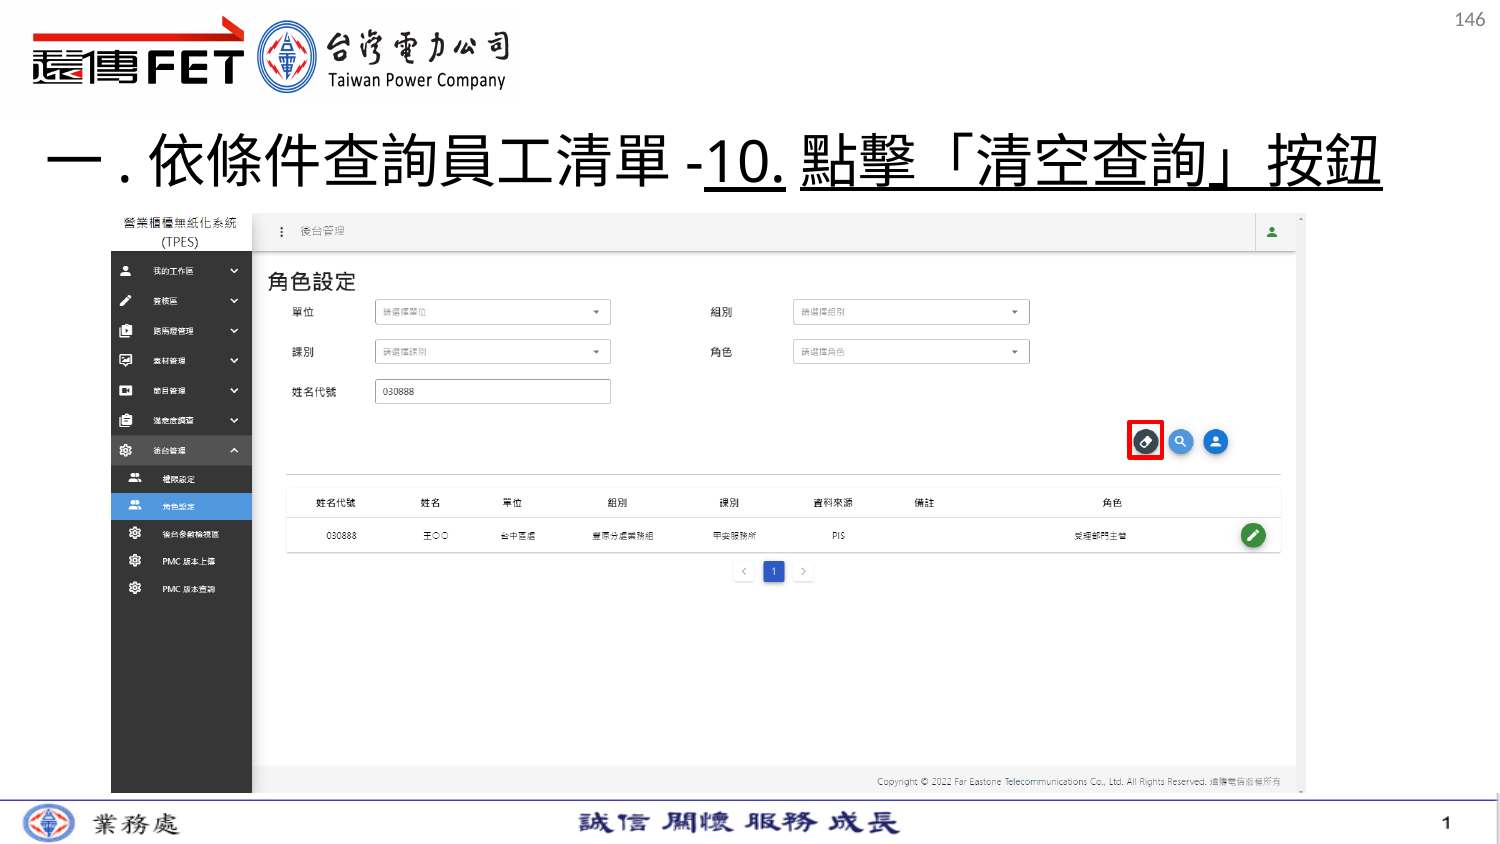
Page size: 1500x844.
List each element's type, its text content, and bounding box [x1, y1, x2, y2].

picture [0, 0, 519, 117]
picture [0, 212, 1500, 844]
text_box 一.依條件查詢員工清單-10.點擊「清空查詢」按鈕 [30, 117, 1428, 217]
